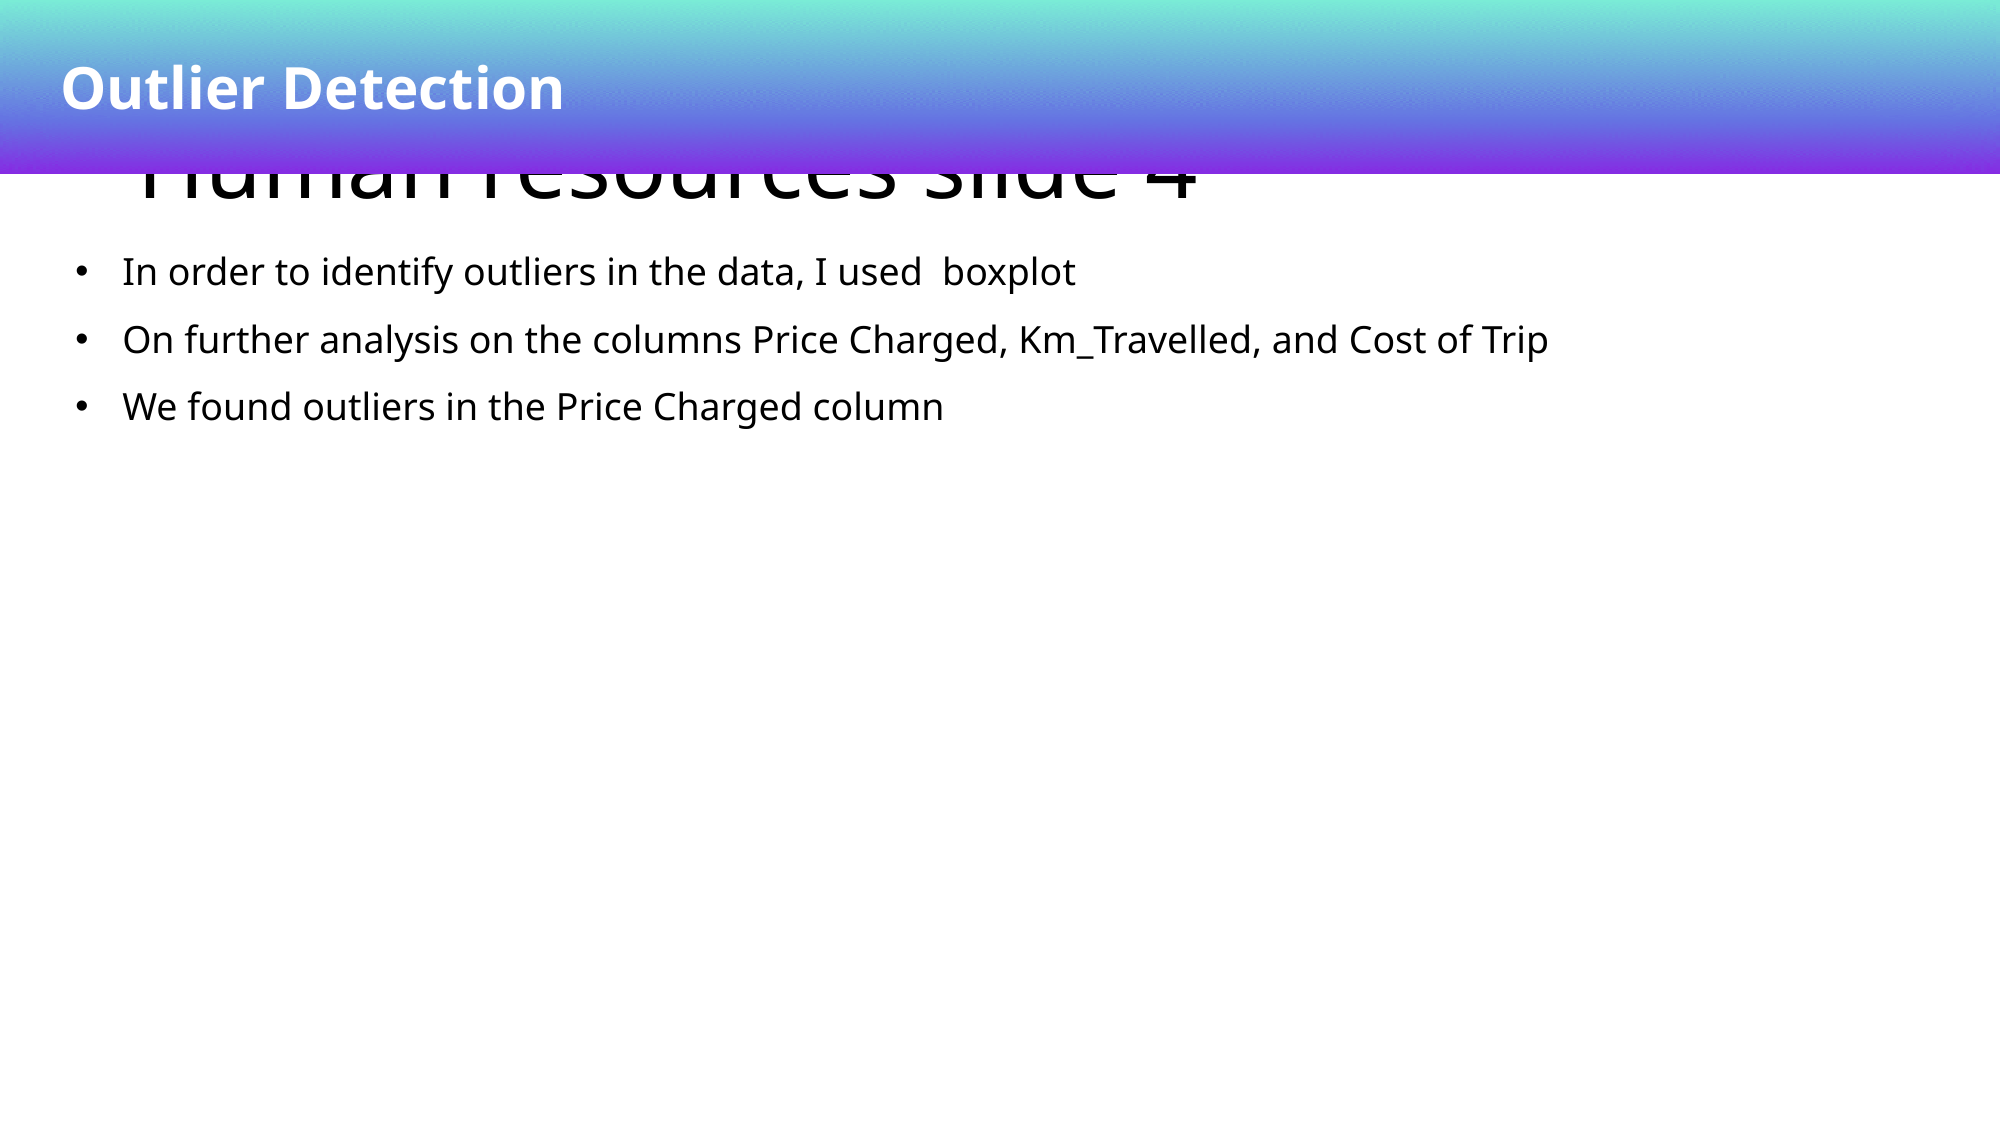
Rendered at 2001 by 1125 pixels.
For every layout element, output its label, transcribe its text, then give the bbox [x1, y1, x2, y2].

picture [0, 0, 2000, 174]
text_box In order to identify outliers in the data, I used boxplot On further analysis on the columns Price Charged, Km_Travelled, and Cost of Trip We found outliers in the Price Charged column [60, 218, 1764, 639]
title Human resources slide 4 [137, 174, 1863, 278]
